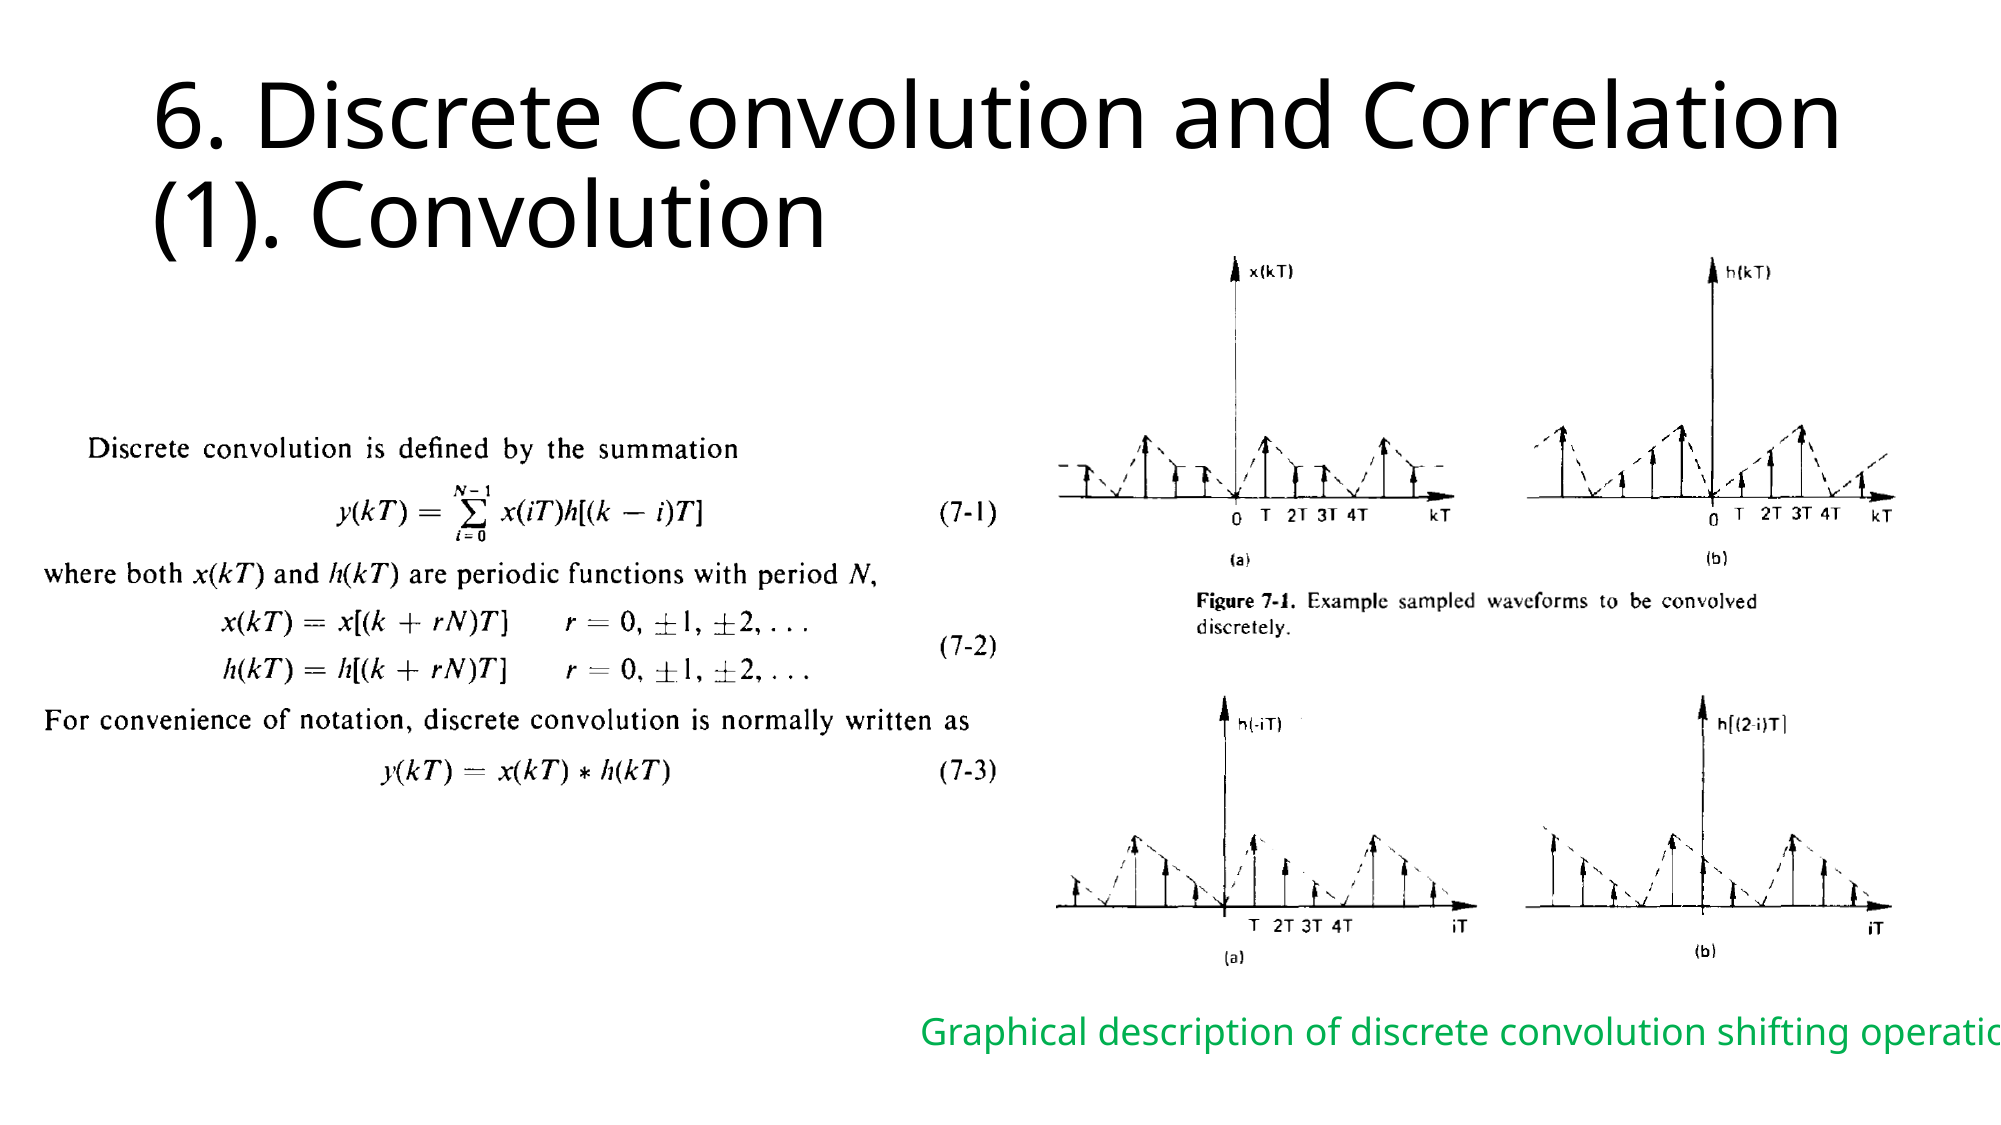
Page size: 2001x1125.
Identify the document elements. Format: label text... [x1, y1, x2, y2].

picture [1056, 254, 1897, 967]
title 6. Discrete Convolution and Correlation (1). Convolution [137, 59, 1863, 278]
text_box Graphical description of discrete convolution shifting operation [905, 1000, 2000, 1061]
picture [42, 434, 997, 787]
